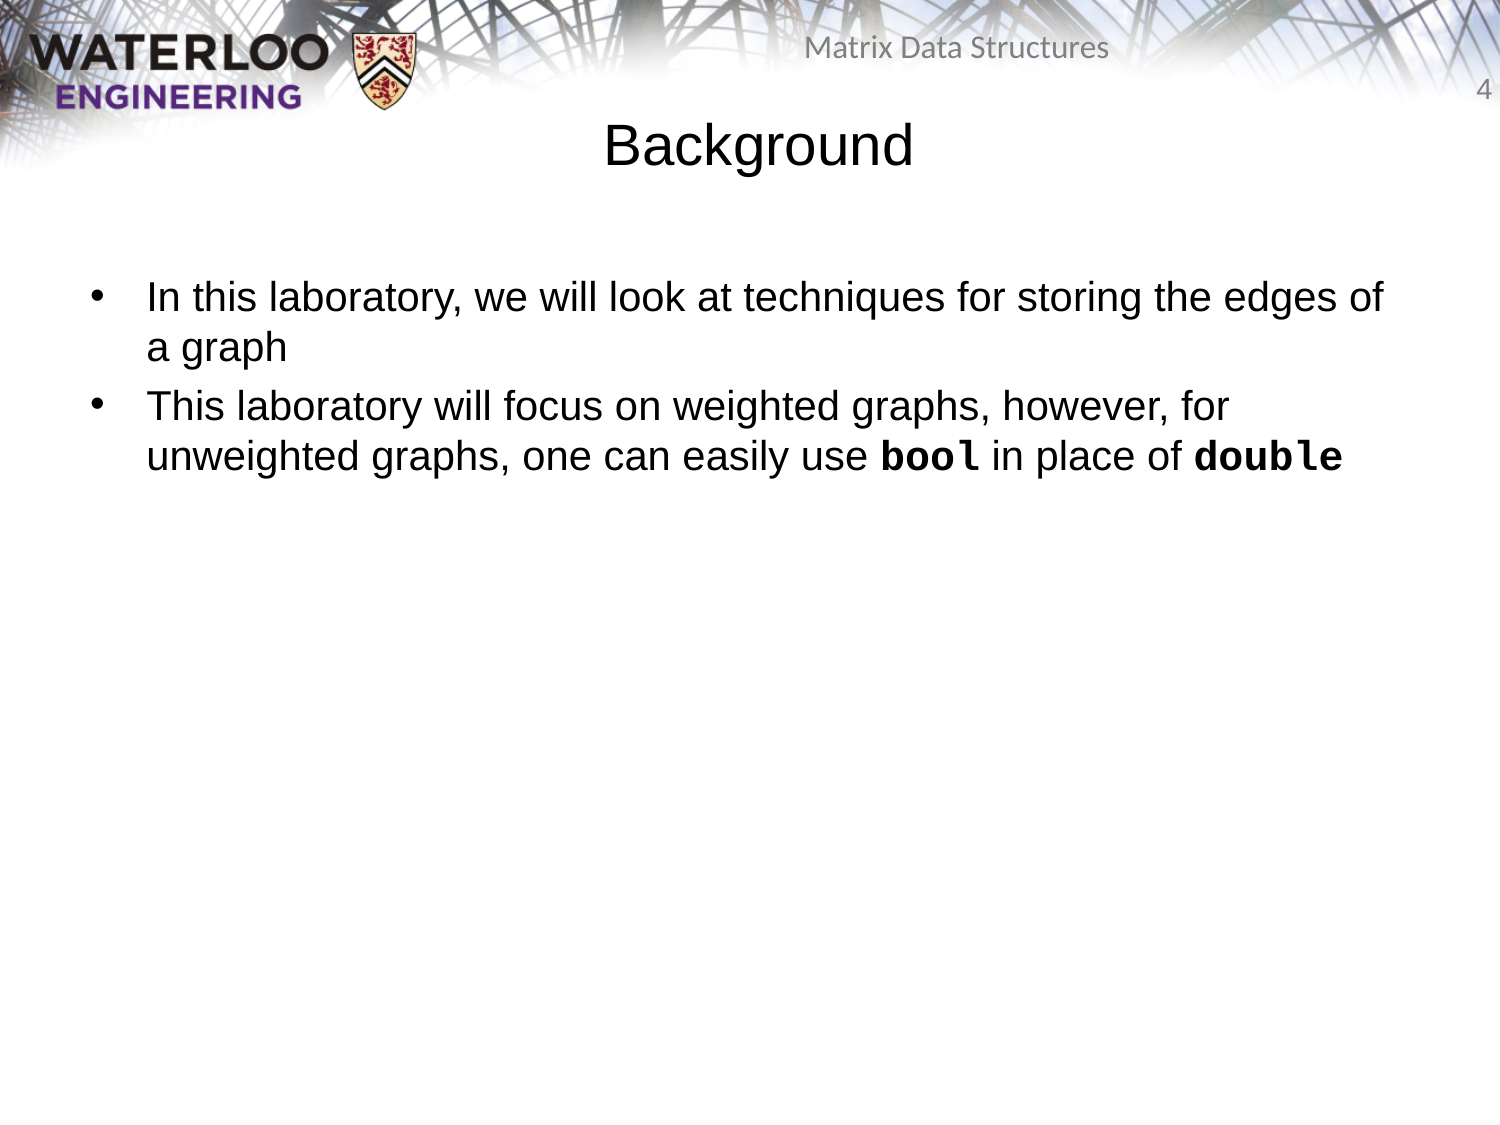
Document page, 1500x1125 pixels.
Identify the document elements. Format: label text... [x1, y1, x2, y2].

picture [0, 0, 1500, 1125]
list In this laboratory, we will look at techniques for storing the edges of a graph This laboratory will focus on weighted graphs, however, for unweighted graphs, one can easily use bool in place of double [74, 262, 1426, 1006]
title Background [74, 44, 1426, 233]
